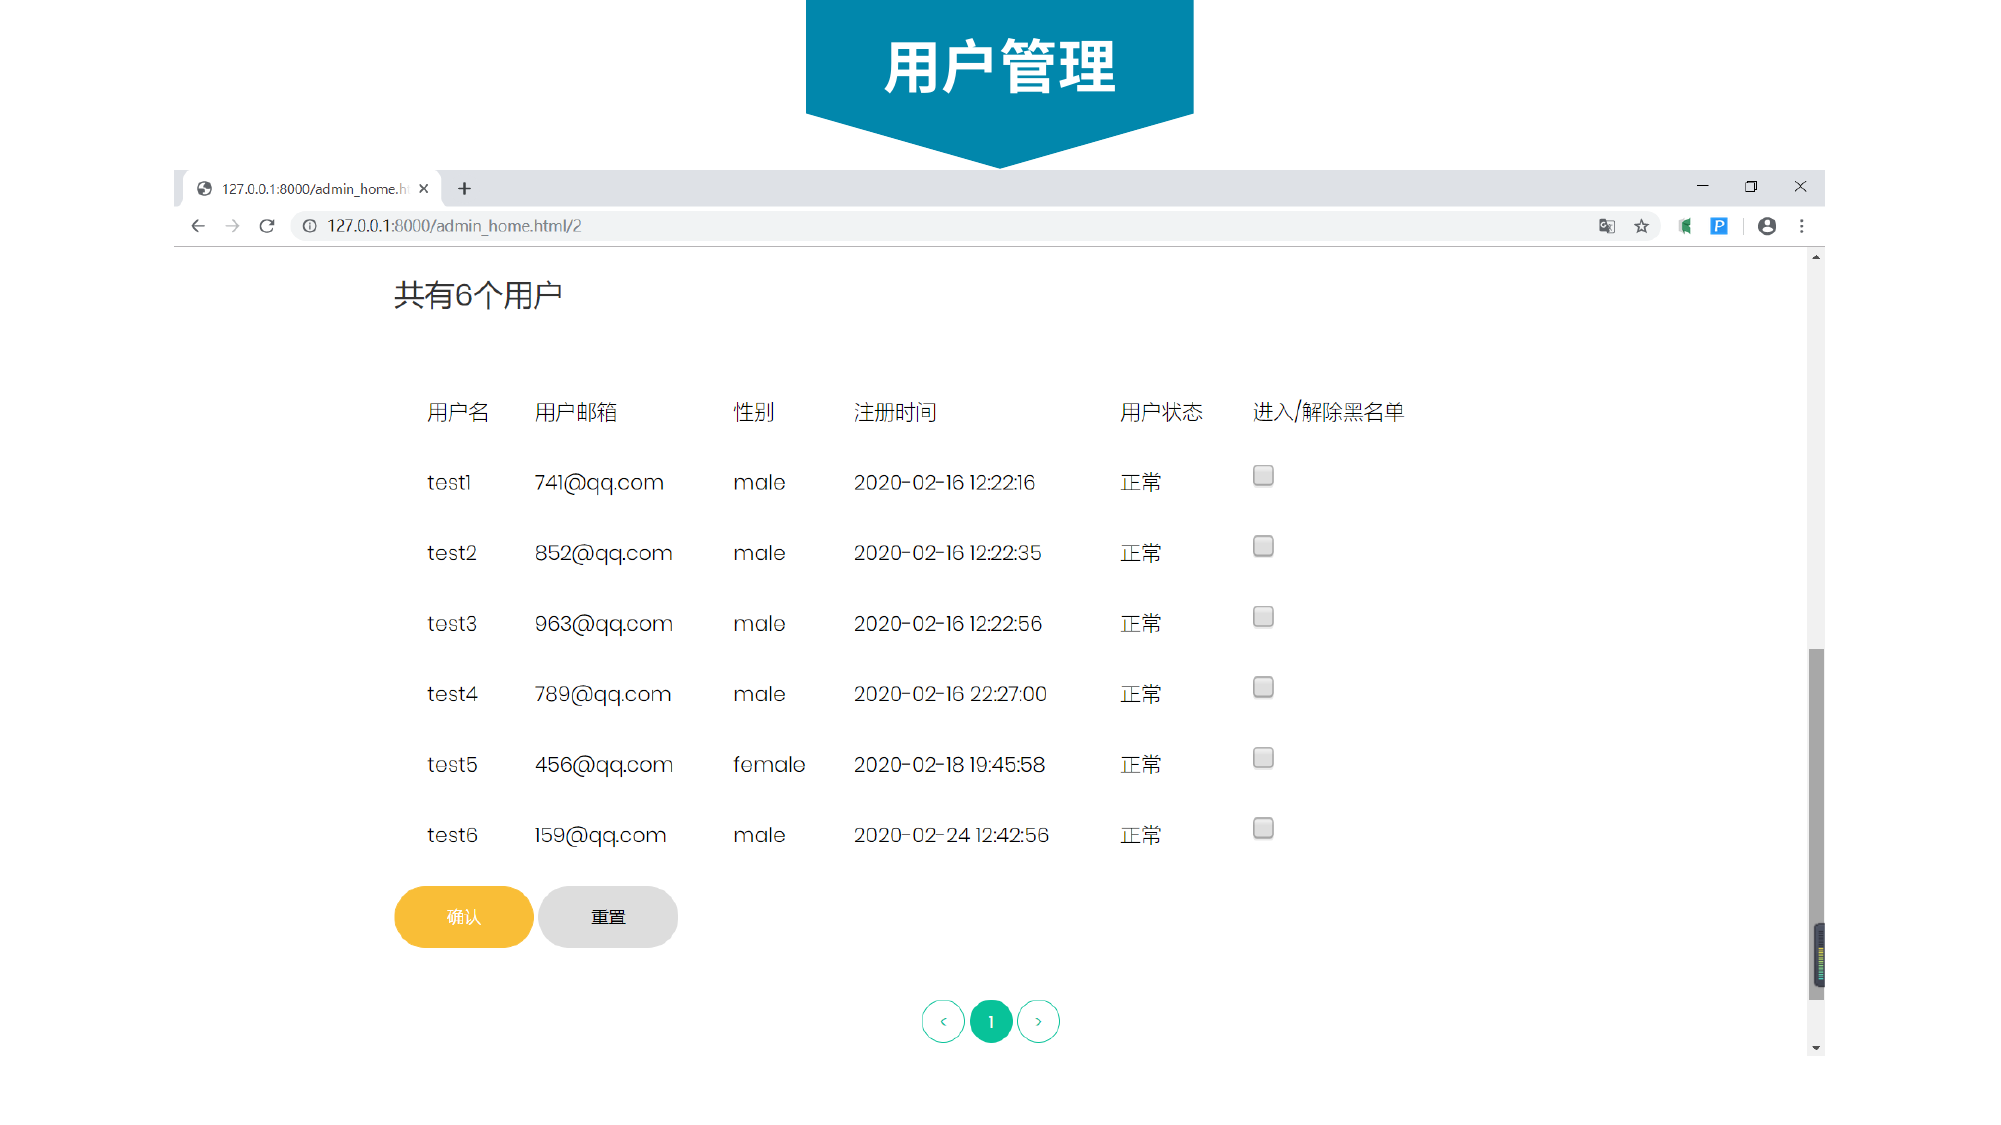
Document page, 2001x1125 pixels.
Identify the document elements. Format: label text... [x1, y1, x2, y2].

text_box 用户管理 [868, 22, 1132, 108]
picture [174, 170, 1825, 1056]
text_box [805, 0, 1195, 170]
